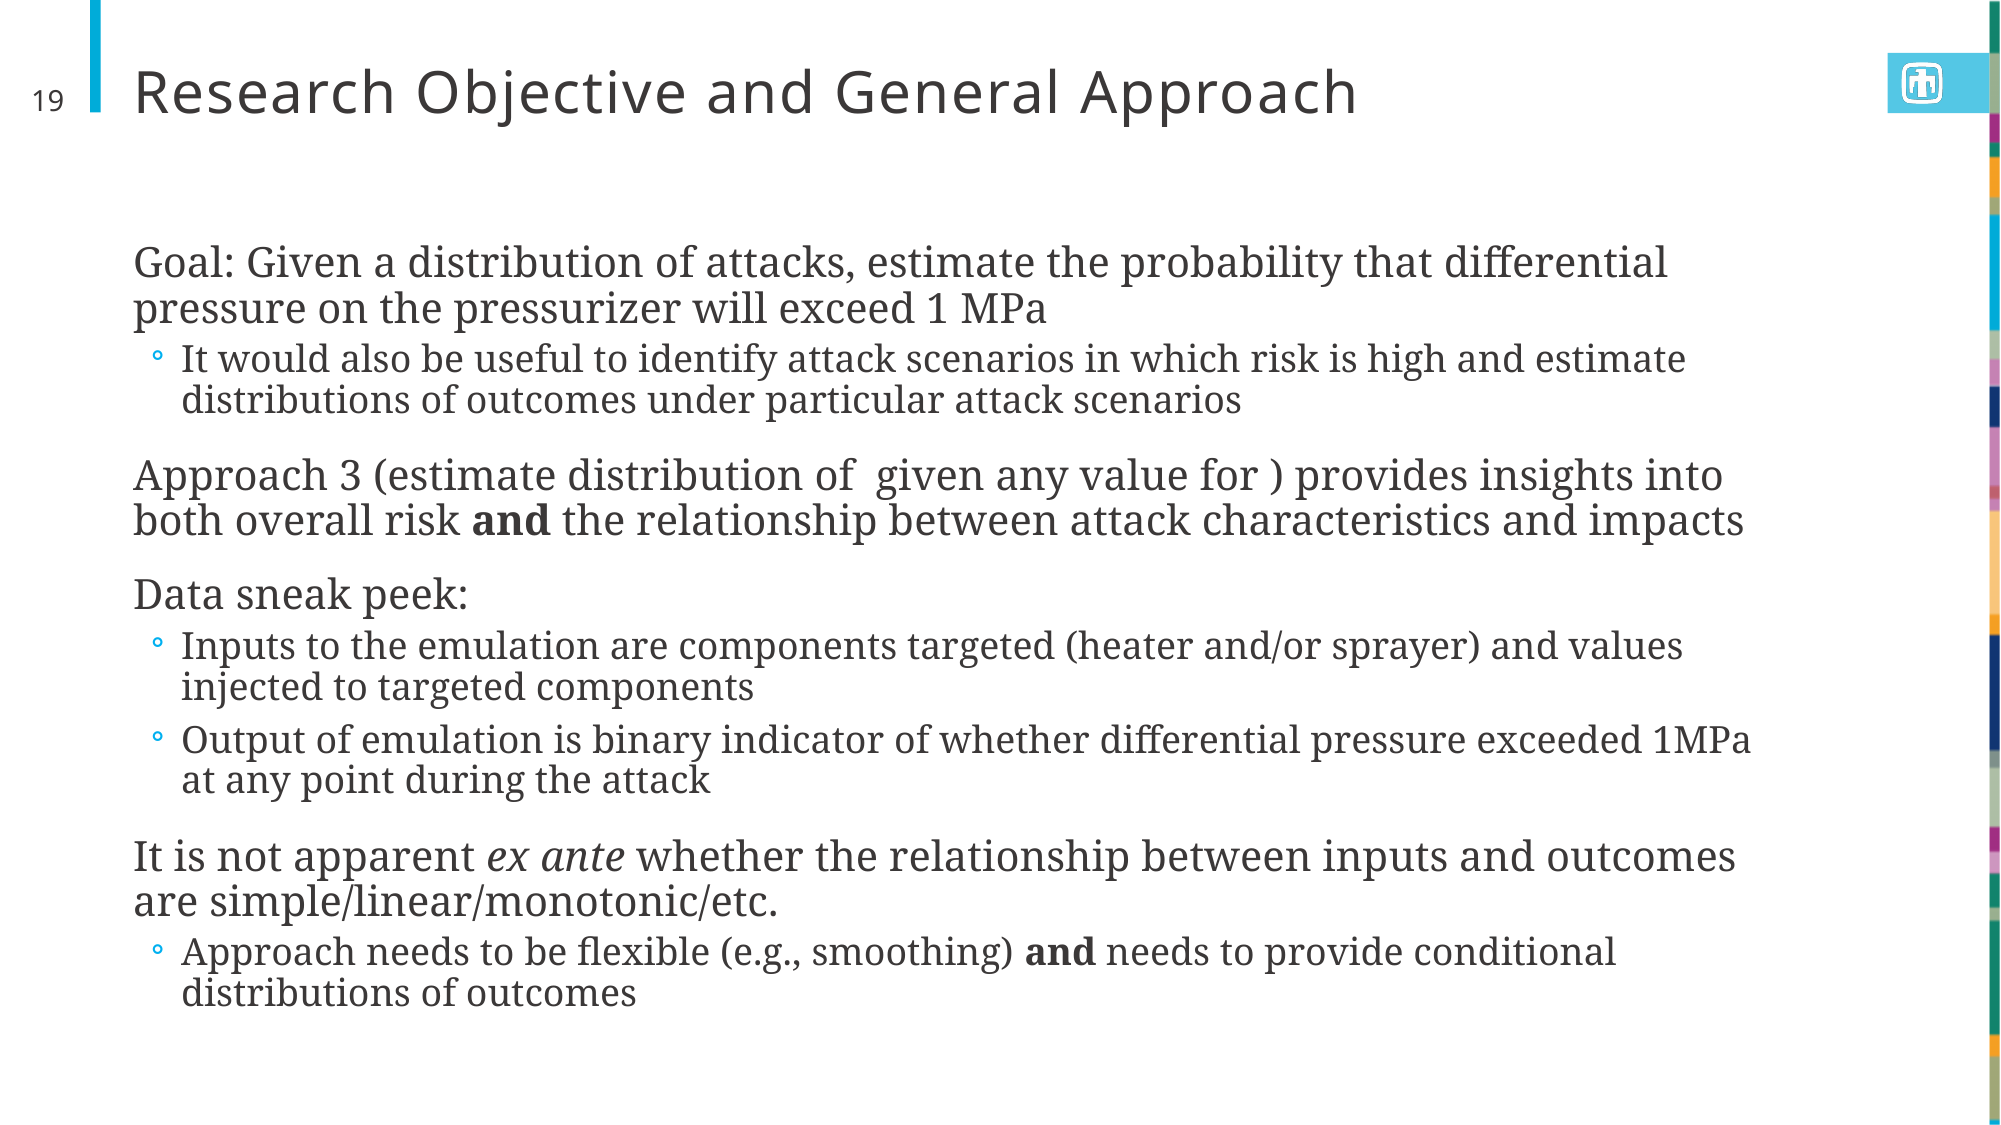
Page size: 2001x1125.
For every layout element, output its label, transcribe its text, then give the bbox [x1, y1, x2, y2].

slide_number 19 [10, 71, 80, 132]
title Research Objective and General Approach [118, 58, 1769, 153]
picture [1990, 1, 1999, 215]
picture [1990, 330, 1999, 1120]
picture [1901, 62, 1944, 104]
